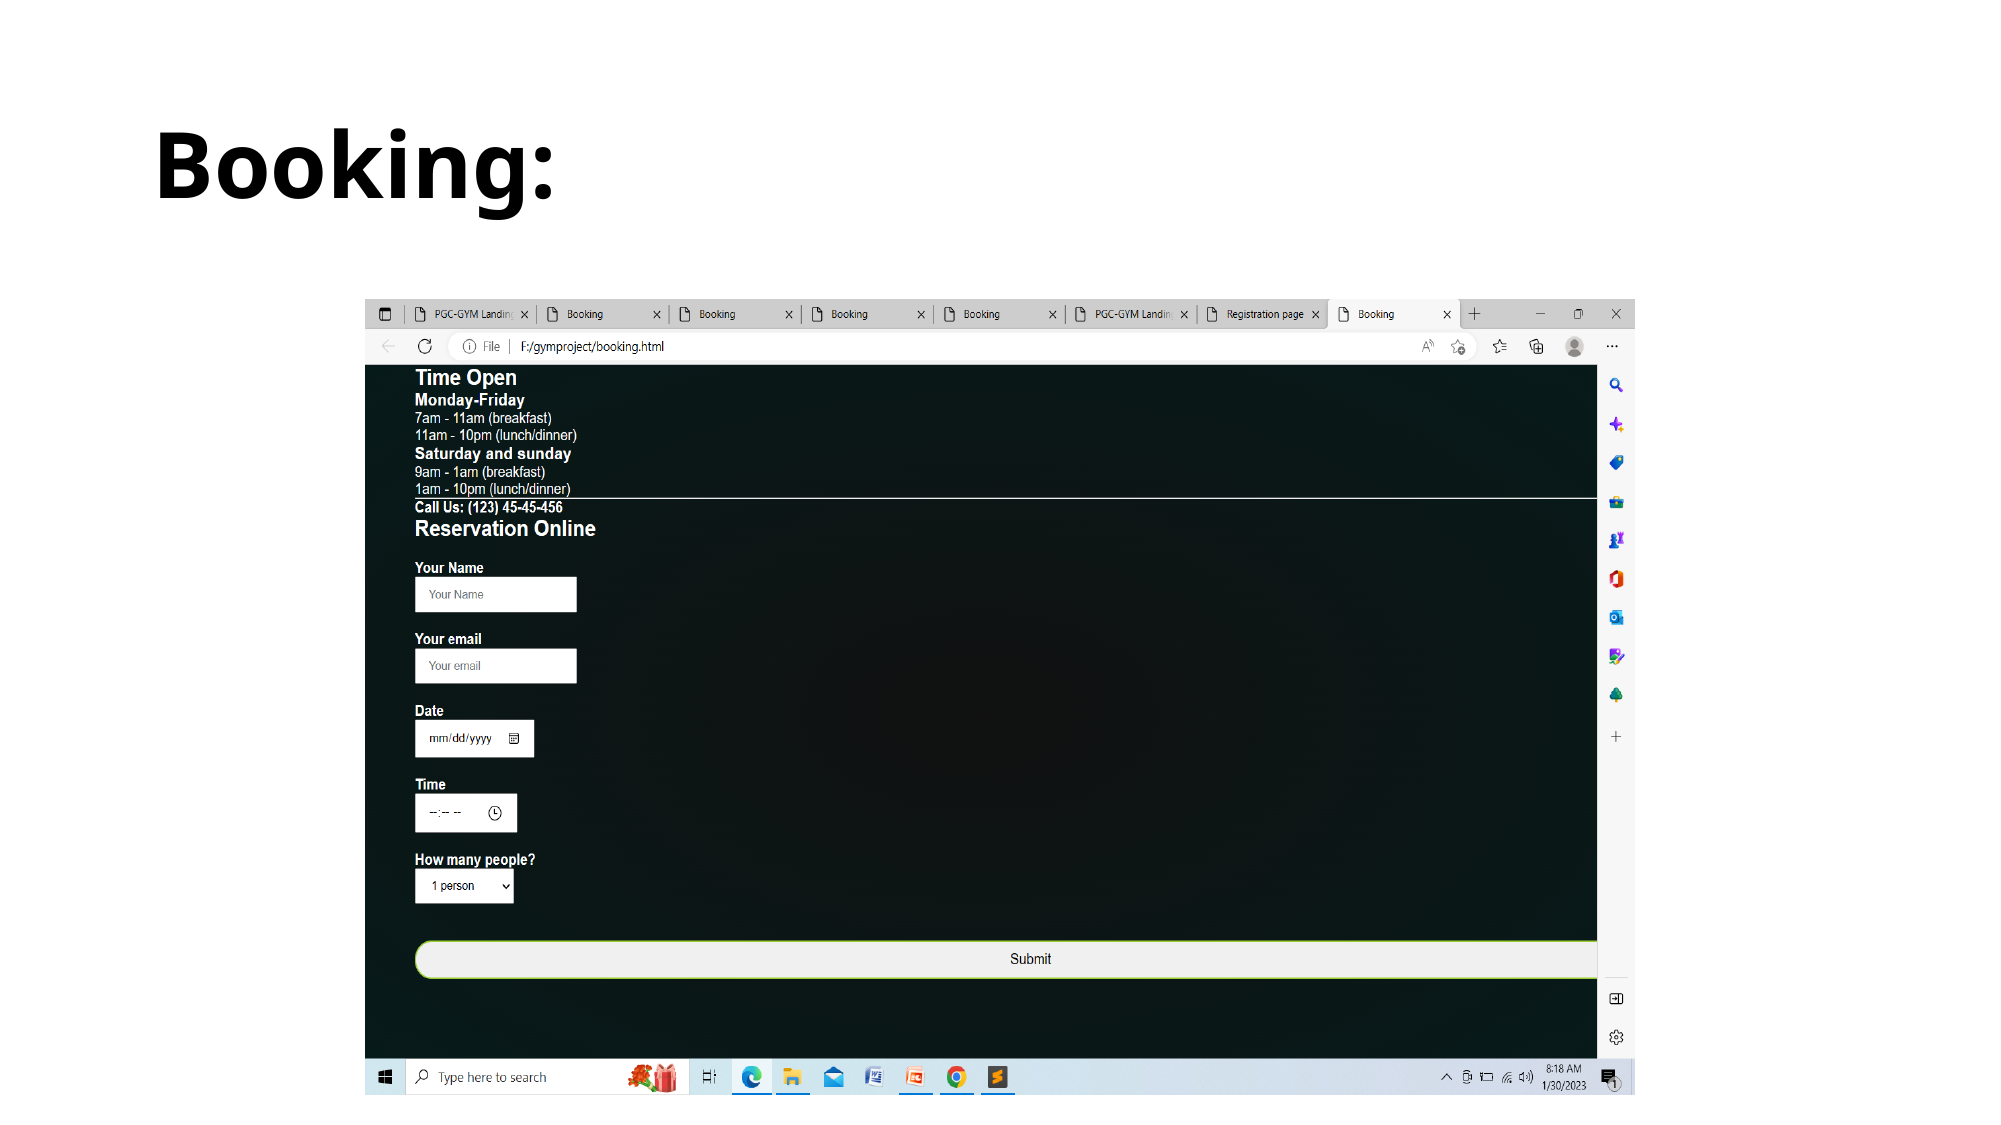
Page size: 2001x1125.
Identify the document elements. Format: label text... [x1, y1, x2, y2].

title Booking: [137, 59, 1863, 278]
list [365, 299, 1635, 1095]
